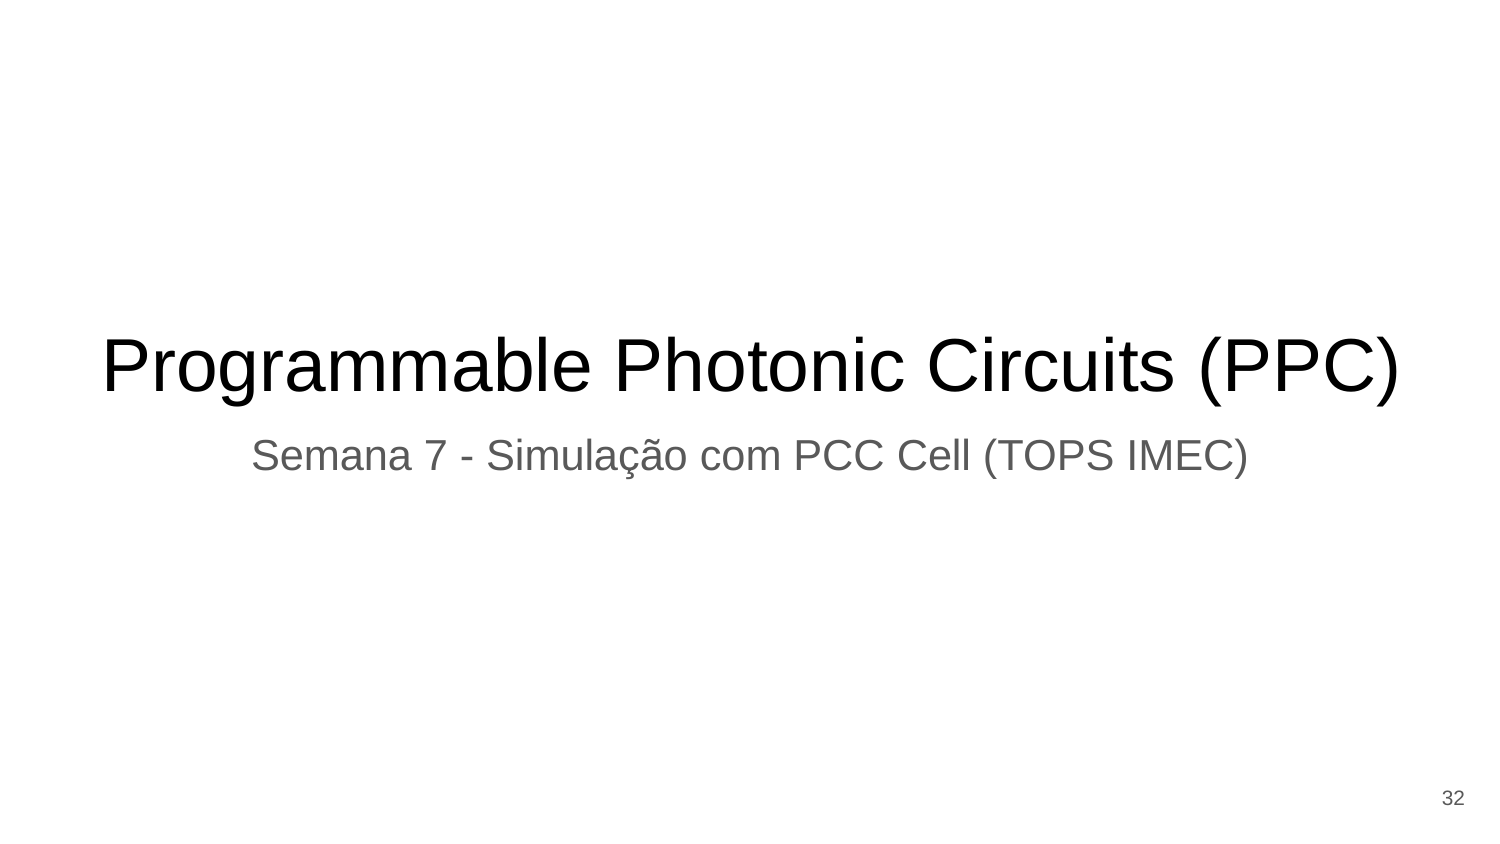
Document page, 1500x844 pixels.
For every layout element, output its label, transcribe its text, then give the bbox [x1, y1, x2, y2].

text_box Semana 7 - Simulação com PCC Cell (TOPS IMEC) [51, 421, 1449, 552]
slide_number 32 [1389, 764, 1480, 830]
text_box Programmable Photonic Circuits (PPC) [86, 85, 1500, 422]
